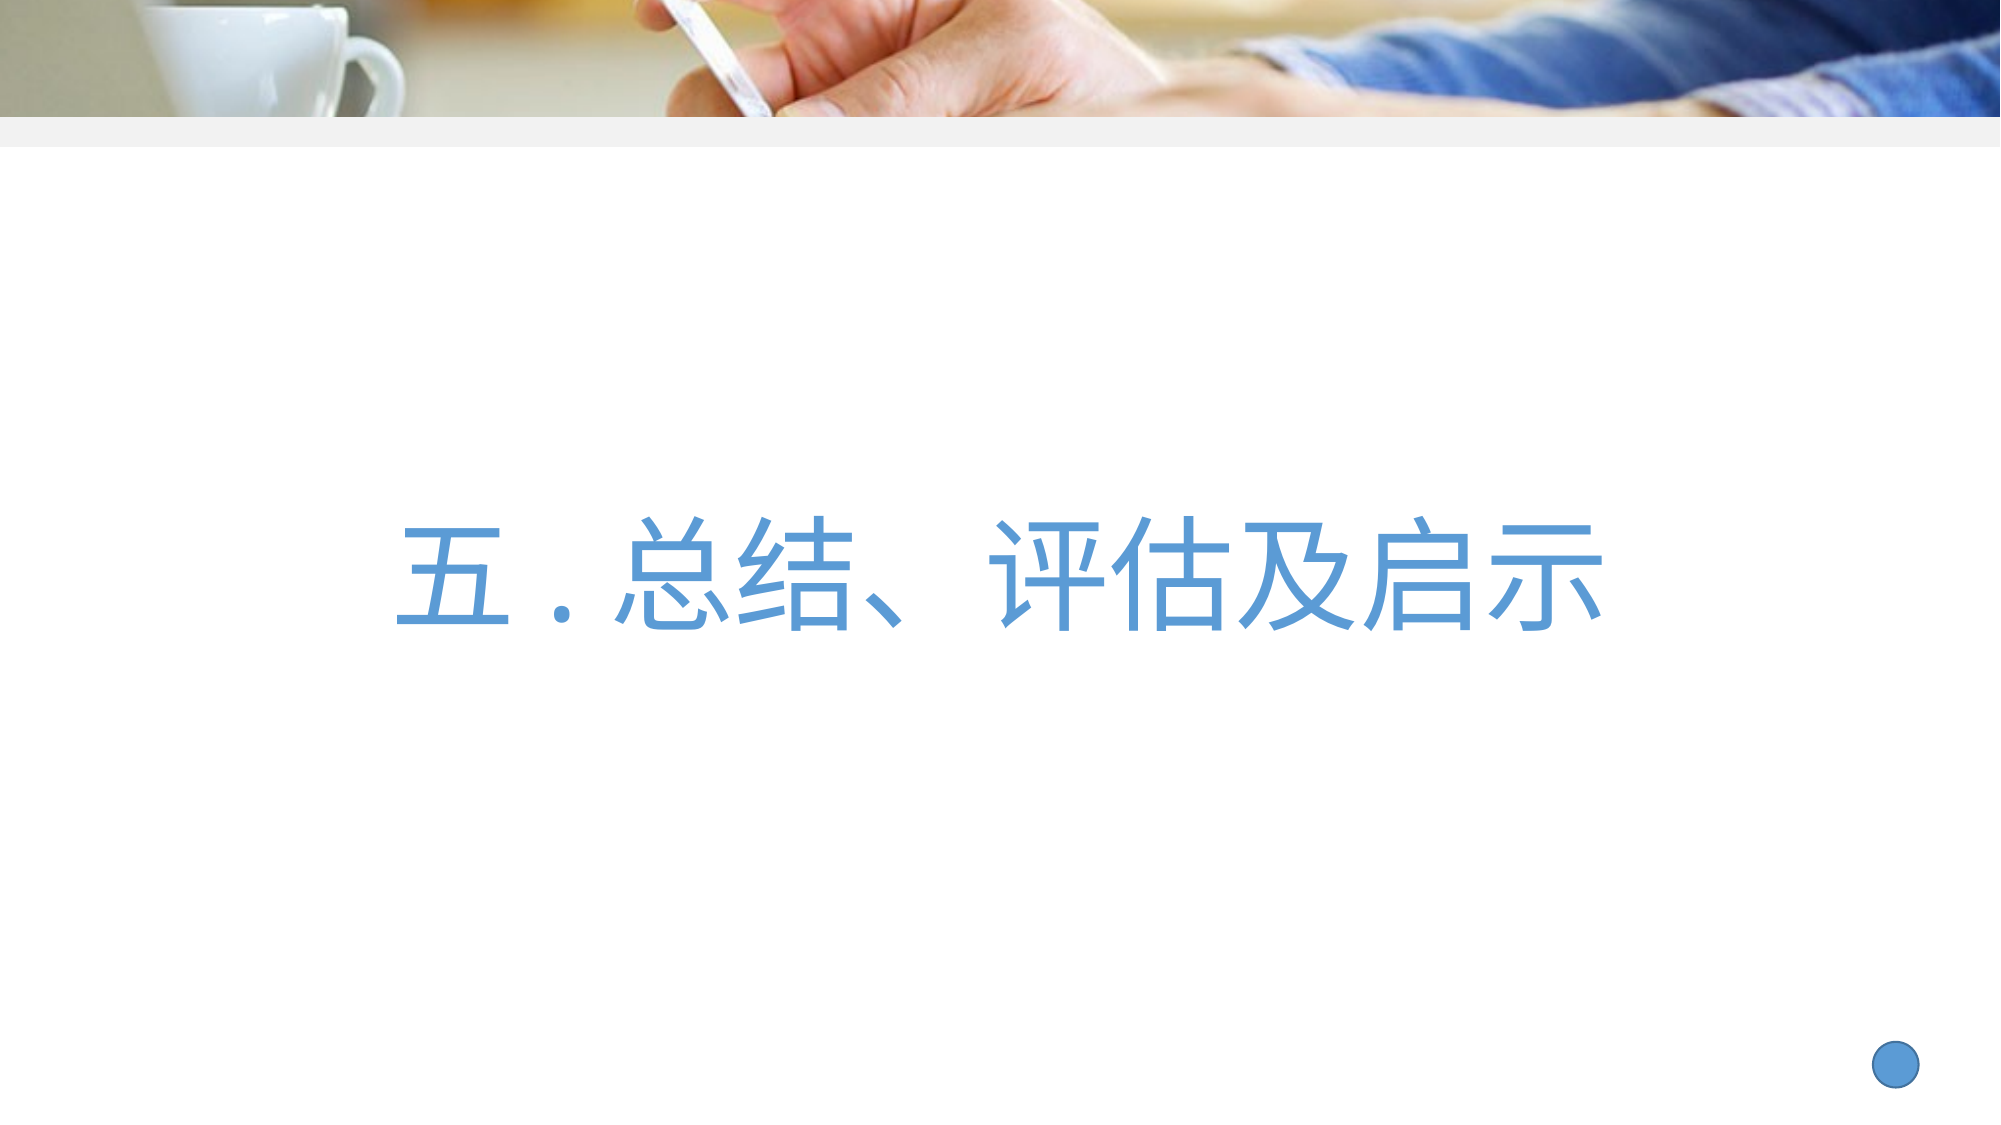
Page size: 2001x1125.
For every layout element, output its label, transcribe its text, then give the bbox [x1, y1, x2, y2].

picture [0, 0, 2000, 117]
title 五.总结、评估及启示 [249, 264, 1750, 656]
text_box [1871, 1040, 1920, 1089]
